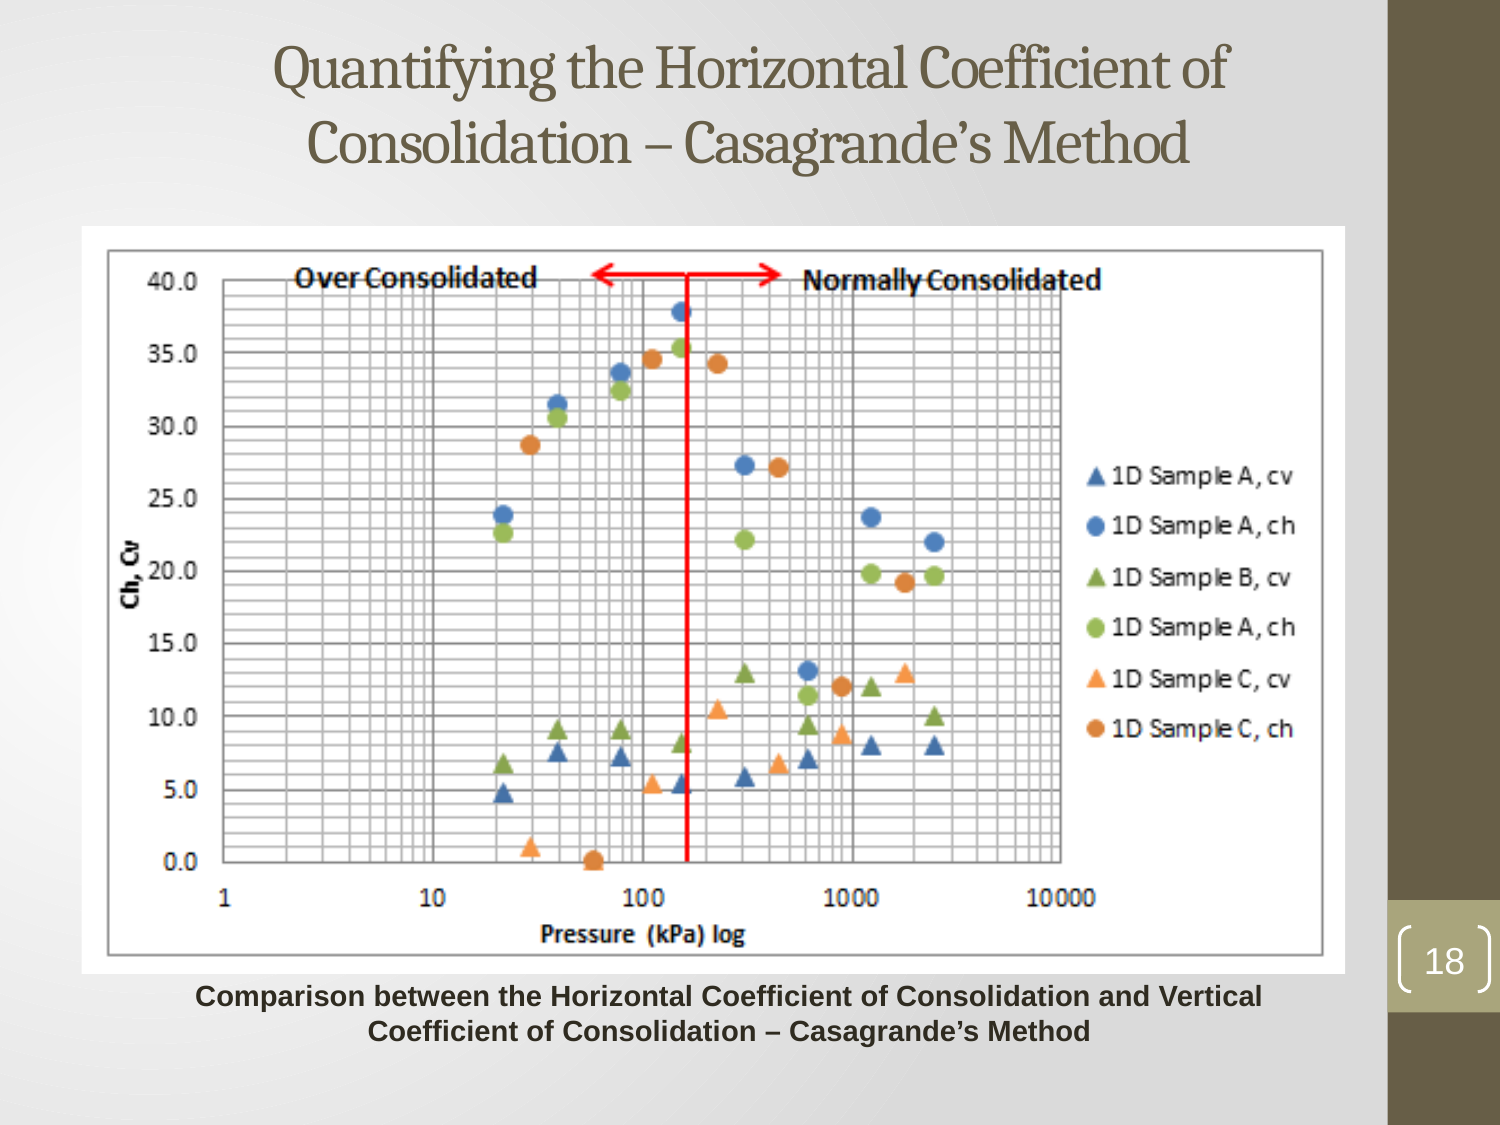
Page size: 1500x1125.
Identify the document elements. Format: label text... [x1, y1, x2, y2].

text_box Comparison between the Horizontal Coefficient of Consolidation and Vertical Coefficient of Consolidation – Casagrande’s Method [114, 981, 1346, 1055]
slide_number 18 [1397, 925, 1492, 994]
title Quantifying the Horizontal Coefficient of Consolidation – Casagrande’s Method [125, 7, 1375, 195]
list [81, 226, 1346, 975]
